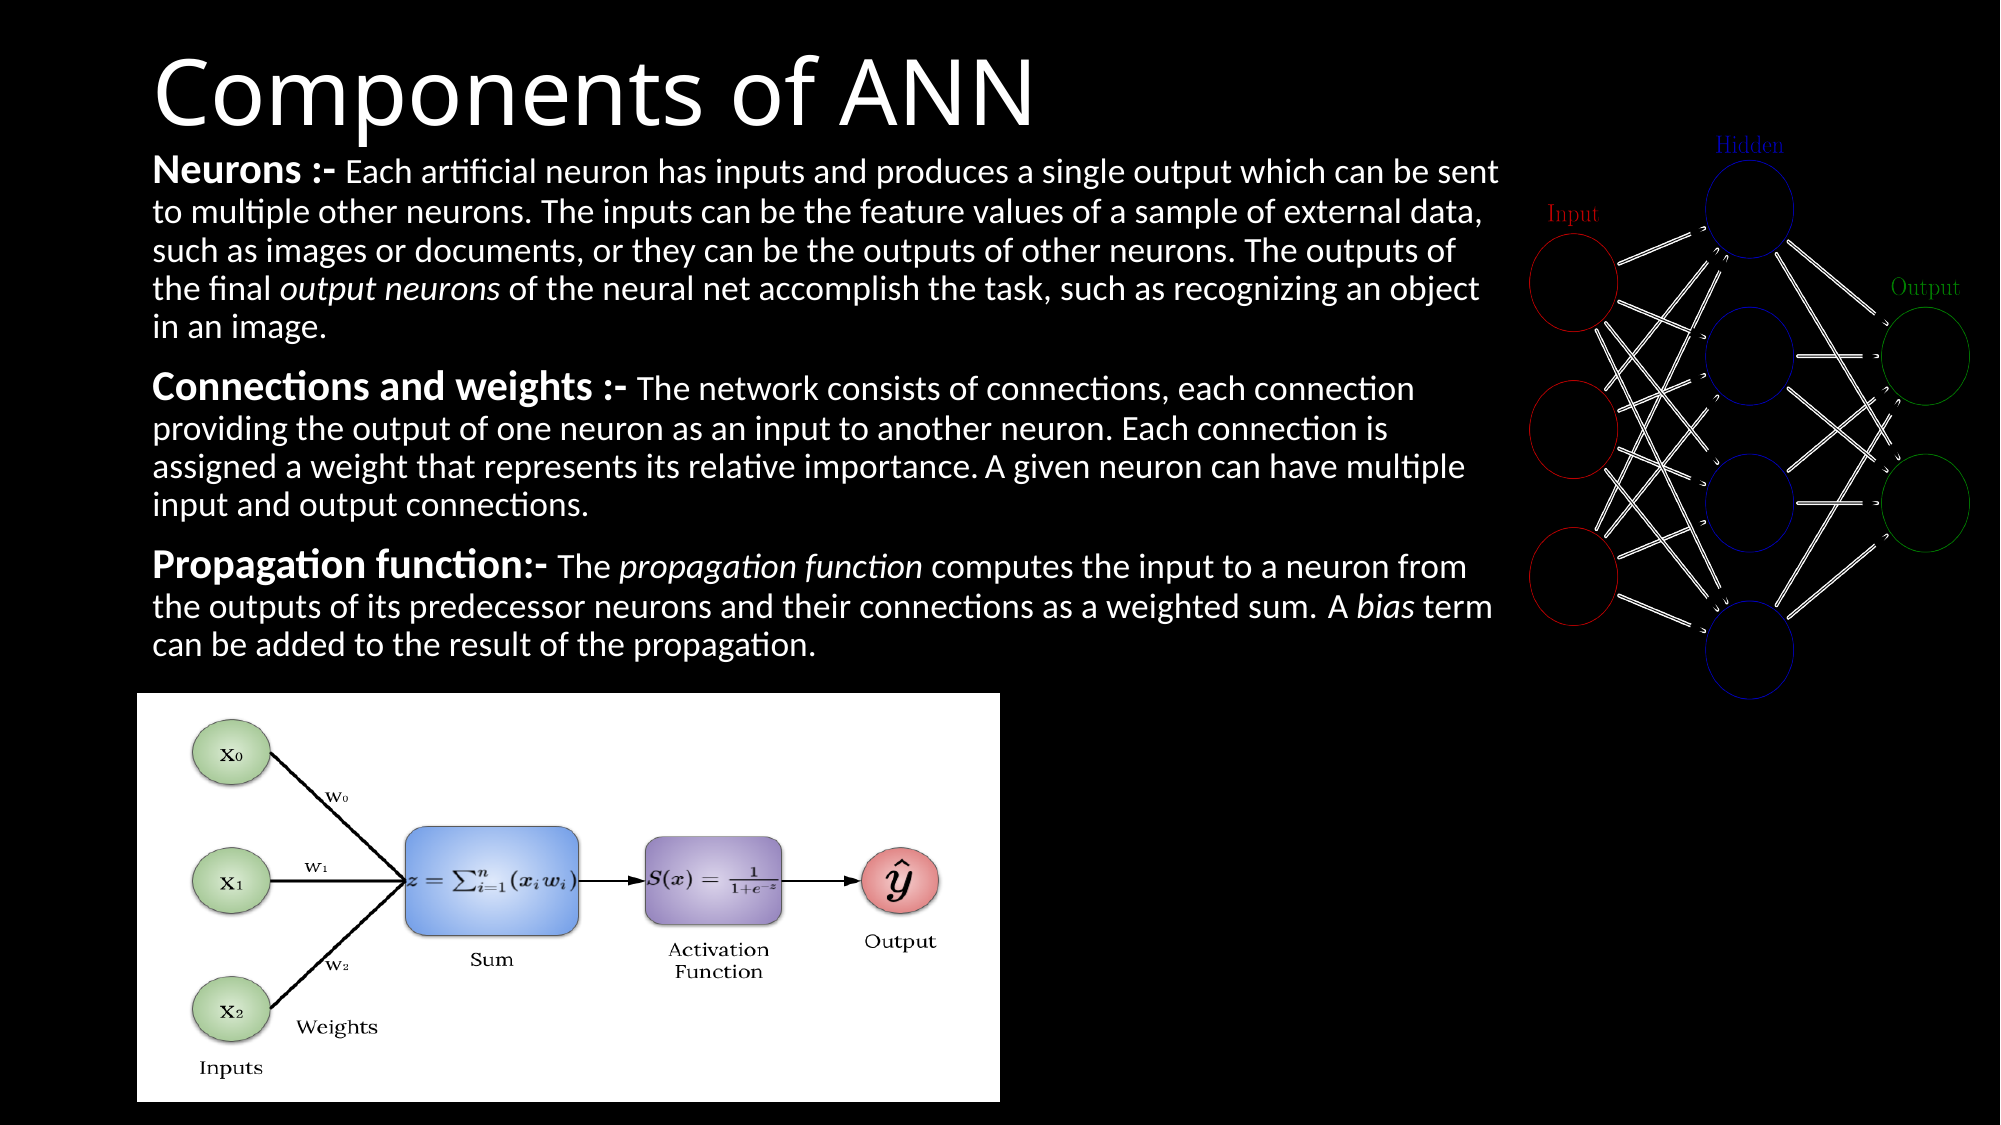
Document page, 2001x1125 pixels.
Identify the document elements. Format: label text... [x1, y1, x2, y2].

picture [137, 693, 1000, 1102]
title Components of ANN [137, 0, 1863, 139]
picture [1529, 132, 1971, 725]
list Neurons :- Each artificial neuron has inputs and produces a single output which can be sent to multiple other neurons. The inputs can be the feature values of a sample of external data, such as images or documents, or they can be the outputs of other neurons. The outputs of the final output neurons of the neural net accomplish the task, such as recognizing an object in an image. Connections and weights :- The network consists of connections, each connection providing the output of one neuron as an input to another neuron. Each connection is assigned a weight that represents its relative importance. A given neuron can have multiple input and output connections. Propagation function:- The propagation function computes the input to a neuron from the outputs of its predecessor neurons and their connections as a weighted sum. A bias term can be added to the result of the propagation. [137, 139, 1529, 675]
